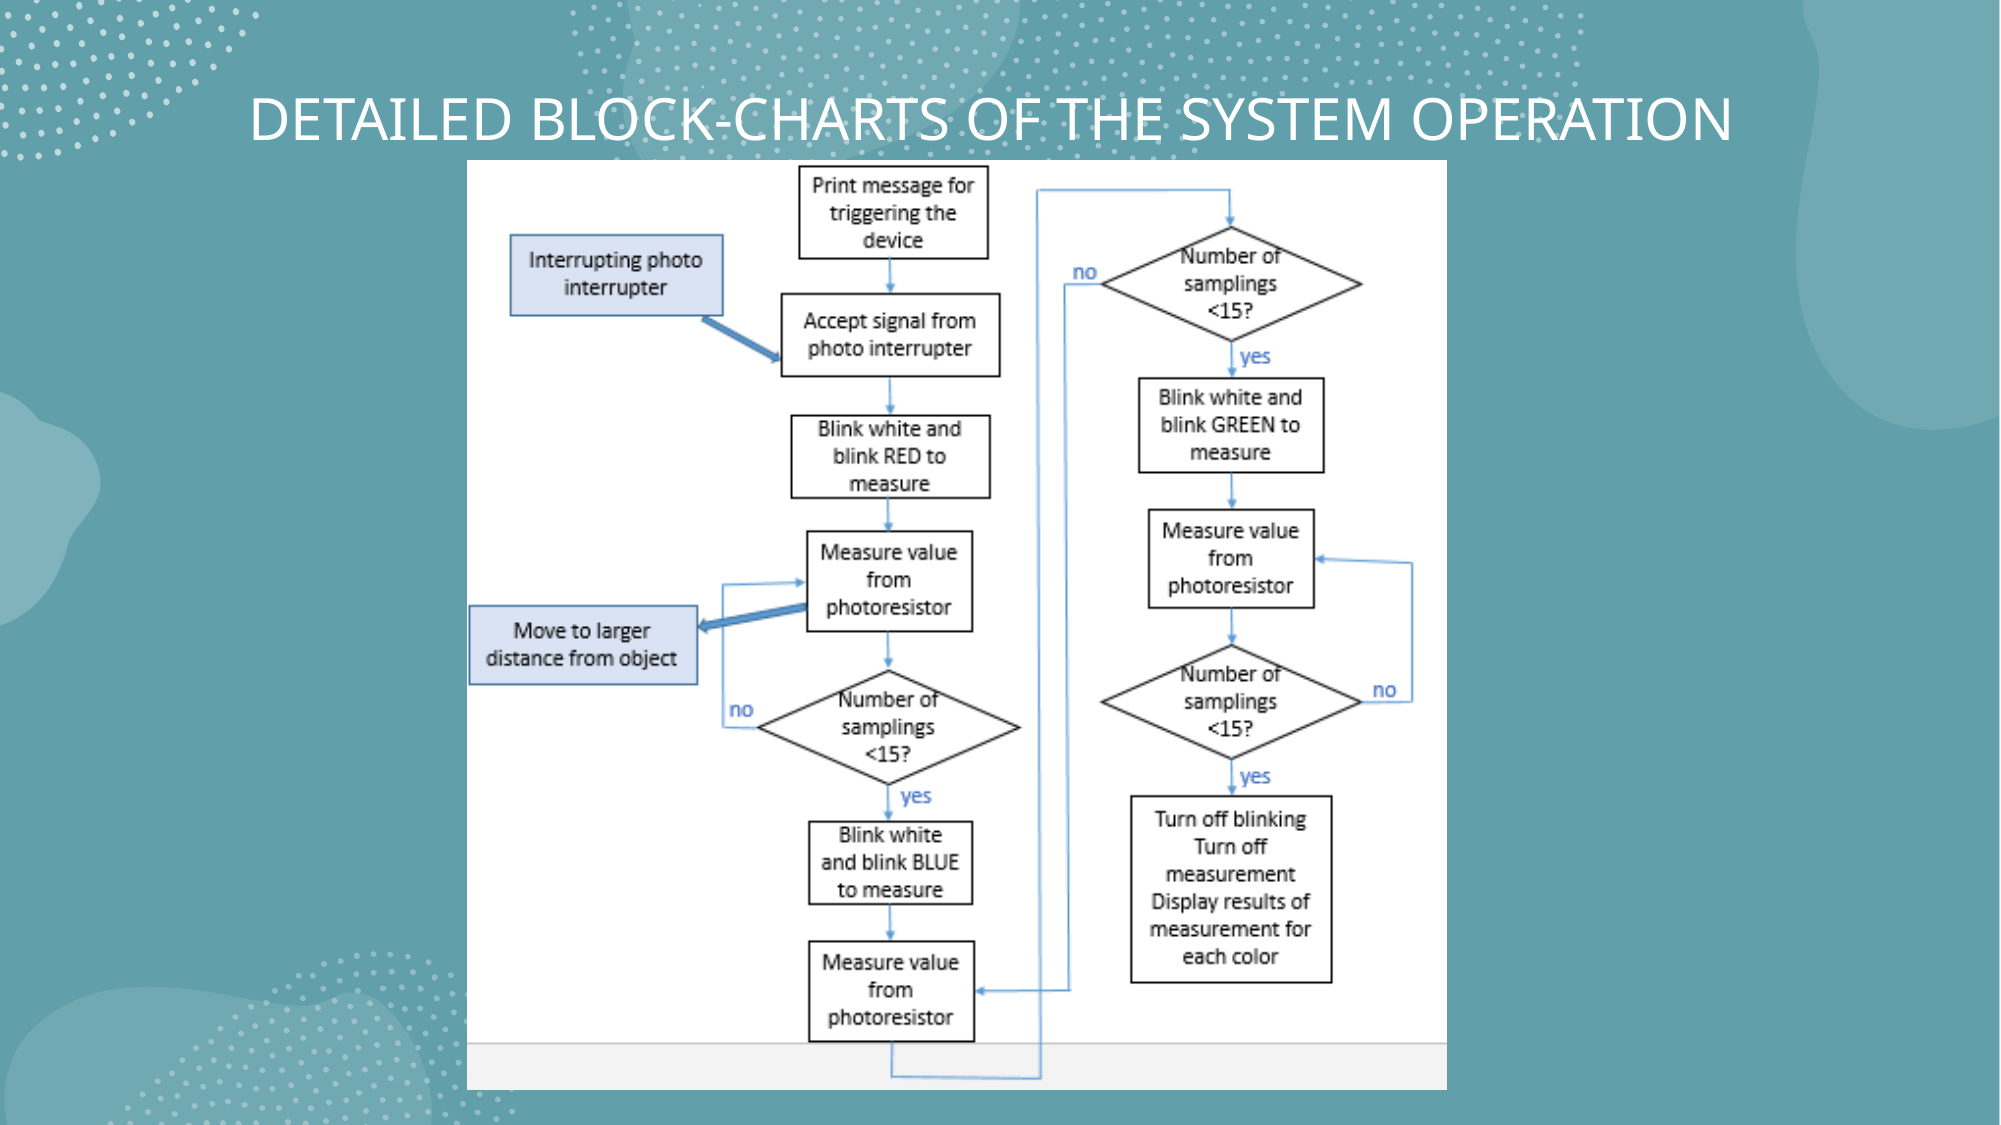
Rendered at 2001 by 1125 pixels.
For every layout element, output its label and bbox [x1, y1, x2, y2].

text_box [0, 0, 2000, 1125]
picture [467, 160, 1447, 1090]
